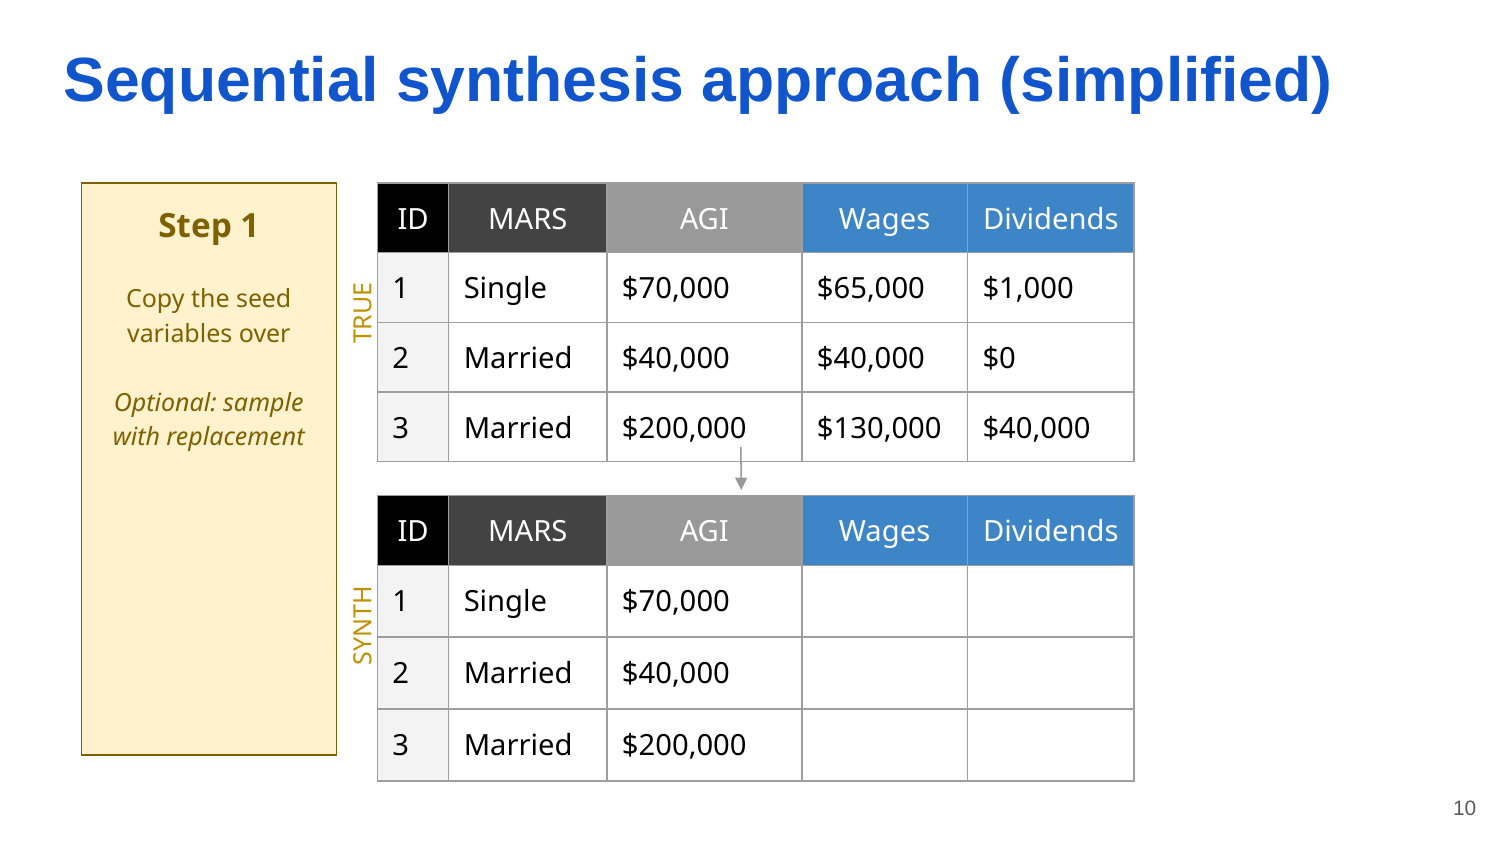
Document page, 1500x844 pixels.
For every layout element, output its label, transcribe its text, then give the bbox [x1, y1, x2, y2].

table_header AGI [608, 496, 801, 565]
table_header ID [378, 496, 448, 565]
table_cell [803, 566, 967, 636]
table_cell $40,000 [608, 323, 801, 391]
table_cell 1 [378, 253, 448, 322]
table_cell $70,000 [608, 253, 801, 322]
table_cell Single [449, 566, 606, 636]
table_cell Married [449, 323, 606, 391]
table_cell 2 [378, 323, 448, 391]
table_header MARS [449, 184, 606, 252]
table_header Wages [803, 184, 967, 252]
table_cell $200,000 [608, 393, 801, 461]
table_cell 1 [378, 566, 448, 636]
table_cell Married [449, 710, 606, 780]
table_header Dividends [968, 496, 1133, 565]
table_cell [968, 638, 1133, 708]
table_cell [803, 638, 967, 708]
table_cell Married [449, 638, 606, 708]
table_cell 2 [378, 638, 448, 708]
list TRUE [326, 184, 369, 443]
table_cell $70,000 [608, 566, 801, 636]
table_cell $130,000 [803, 393, 967, 461]
title Sequential synthesis approach (simplified) [48, 24, 1437, 112]
table_cell [968, 710, 1133, 780]
table_cell [968, 566, 1133, 636]
table_header MARS [449, 496, 606, 565]
table_header ID [378, 184, 448, 252]
table_cell 3 [378, 393, 448, 461]
table_header Wages [803, 496, 967, 565]
table_cell $40,000 [803, 323, 967, 391]
table_header AGI [608, 184, 801, 252]
table_cell Married [449, 393, 606, 461]
table_cell $40,000 [608, 638, 801, 708]
table_cell Single [449, 253, 606, 322]
table_cell $200,000 [608, 710, 801, 780]
table_cell $1,000 [968, 253, 1133, 322]
table_cell $65,000 [803, 253, 967, 322]
list Step 1 Copy the seed variables over Optional: sample with replacement [81, 183, 337, 755]
table_header Dividends [968, 184, 1133, 252]
list SYNTH [326, 496, 369, 755]
table_cell 3 [378, 710, 448, 780]
table_cell $40,000 [968, 393, 1133, 461]
table_cell [803, 710, 967, 780]
table_cell $0 [968, 323, 1133, 391]
slide_number ‹#› [1401, 774, 1492, 839]
